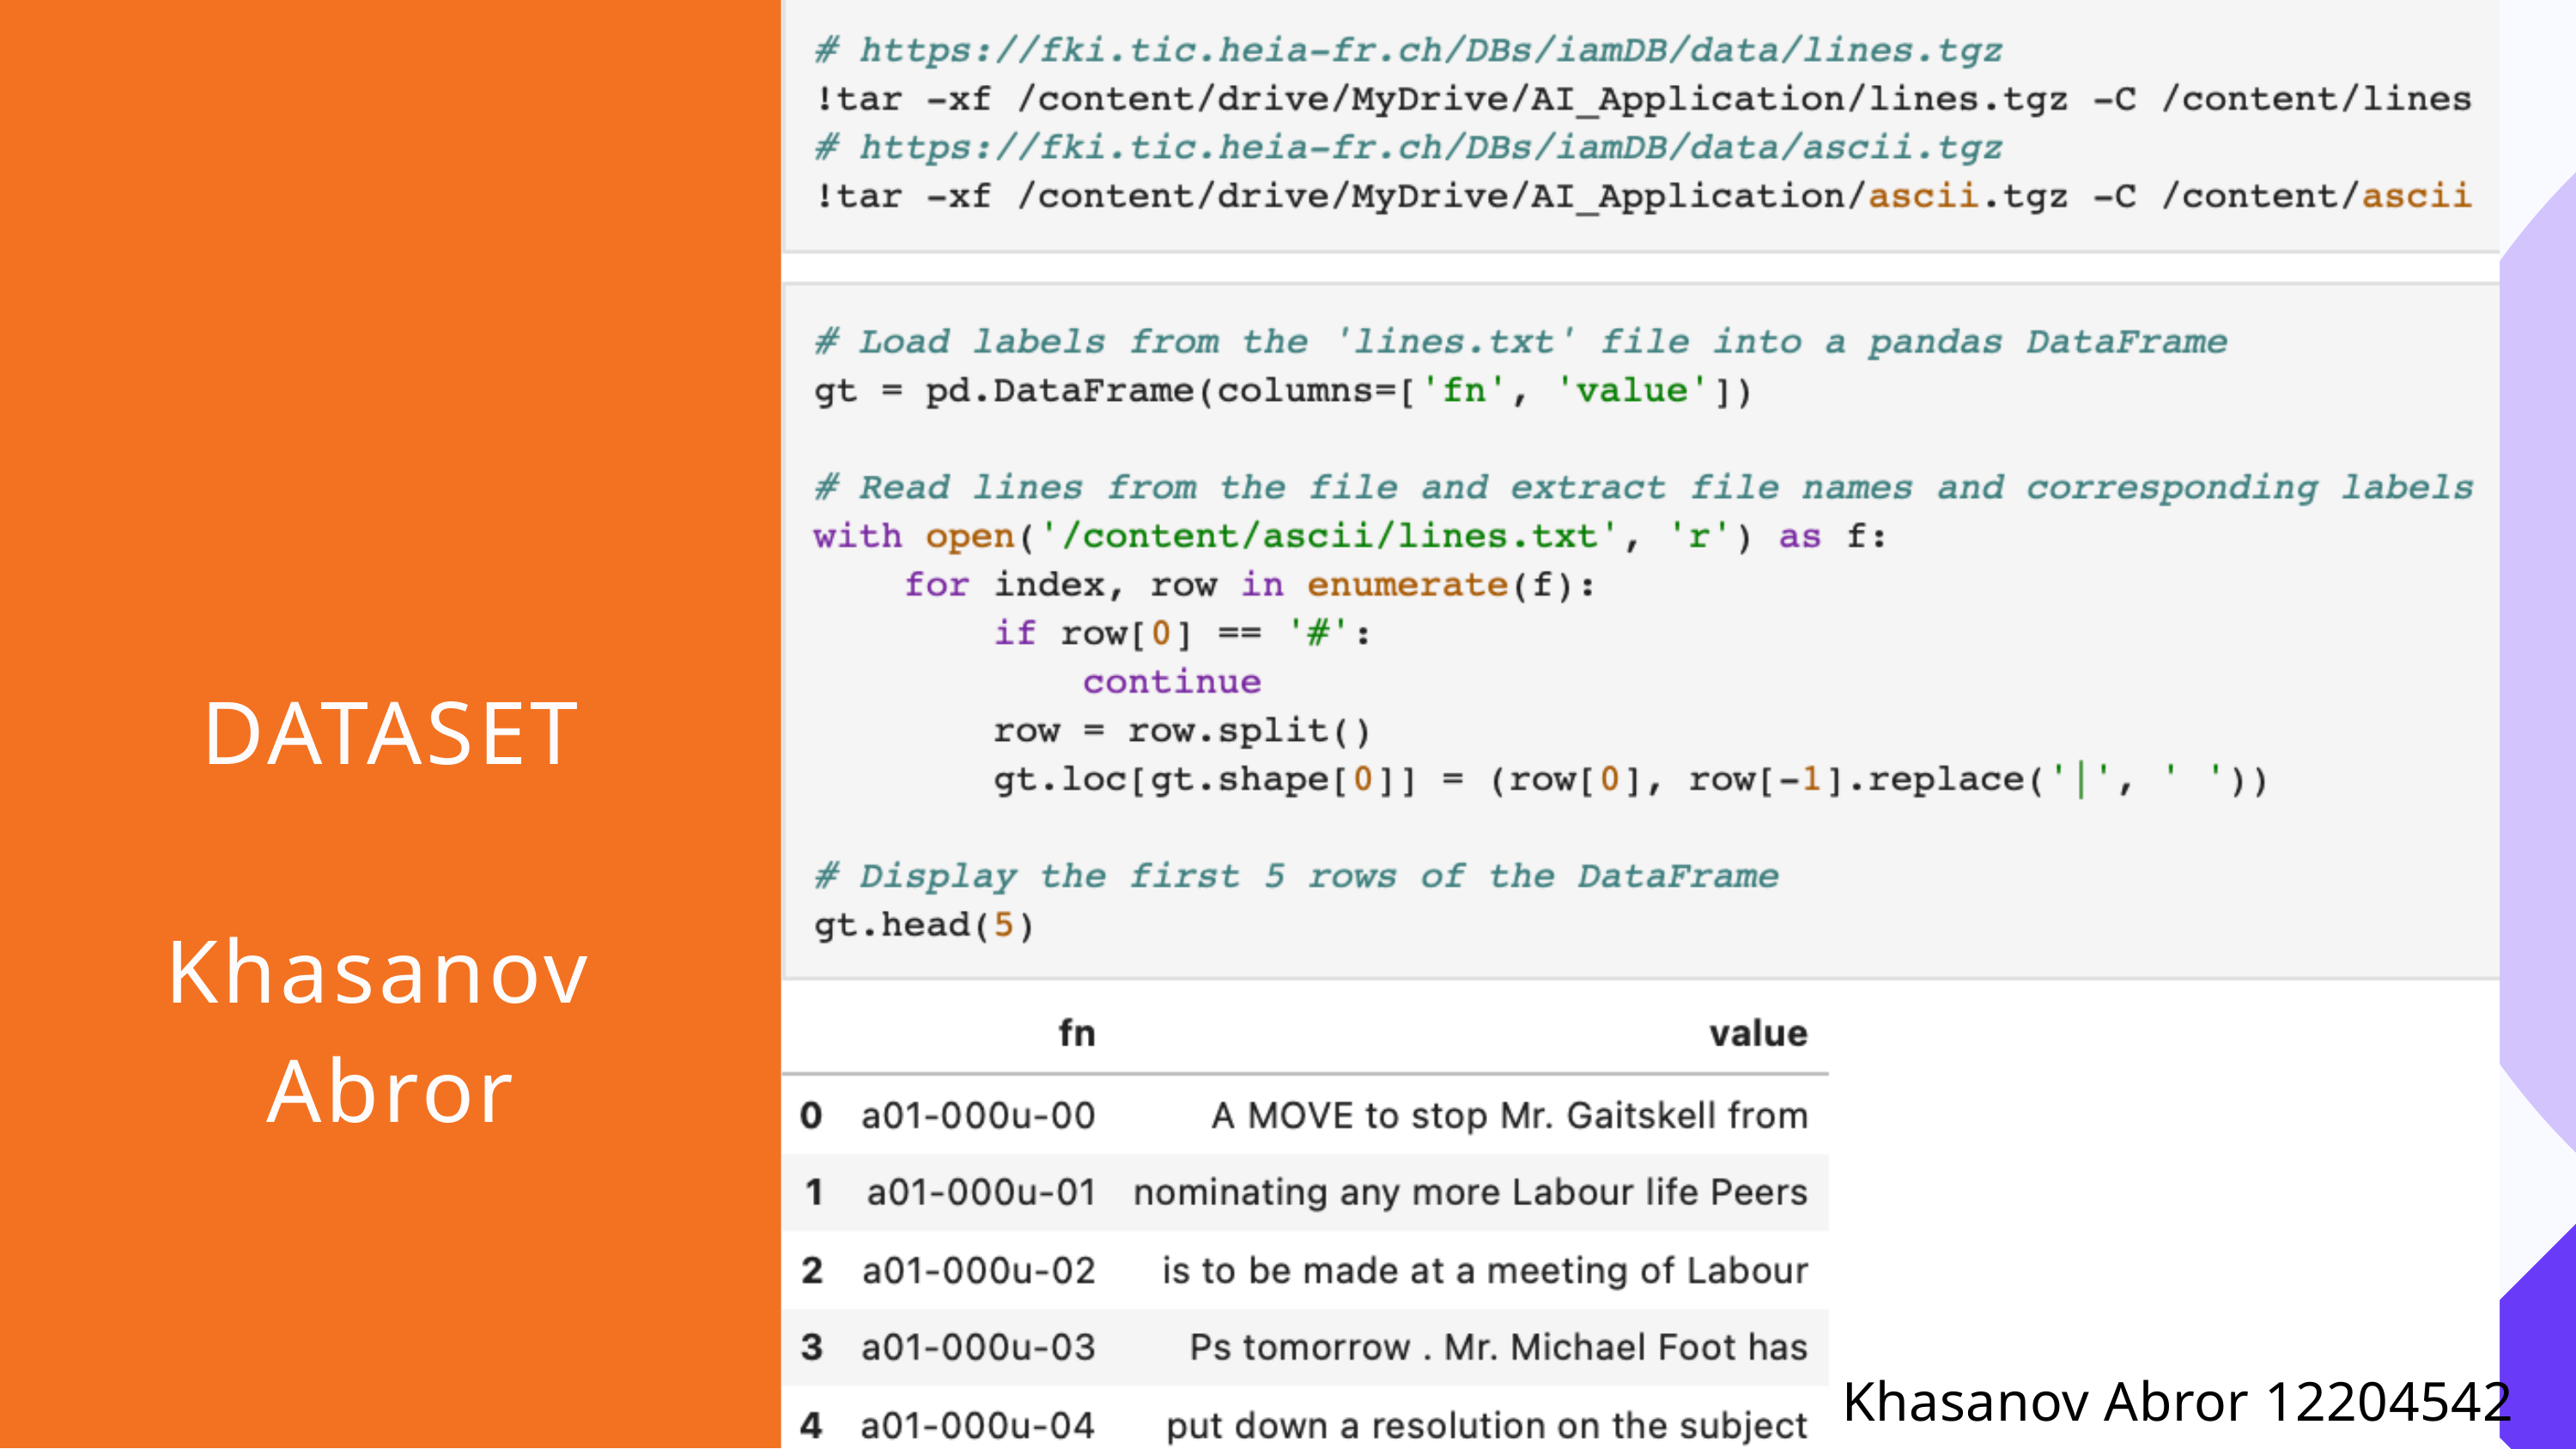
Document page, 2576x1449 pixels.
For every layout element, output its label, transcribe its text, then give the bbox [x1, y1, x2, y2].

text_box [781, 0, 2426, 1449]
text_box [2430, 1196, 2576, 1449]
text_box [0, 0, 781, 1449]
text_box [2370, 0, 2576, 1351]
text_box Khasanov Abror 12204542 [1833, 1356, 2426, 1433]
